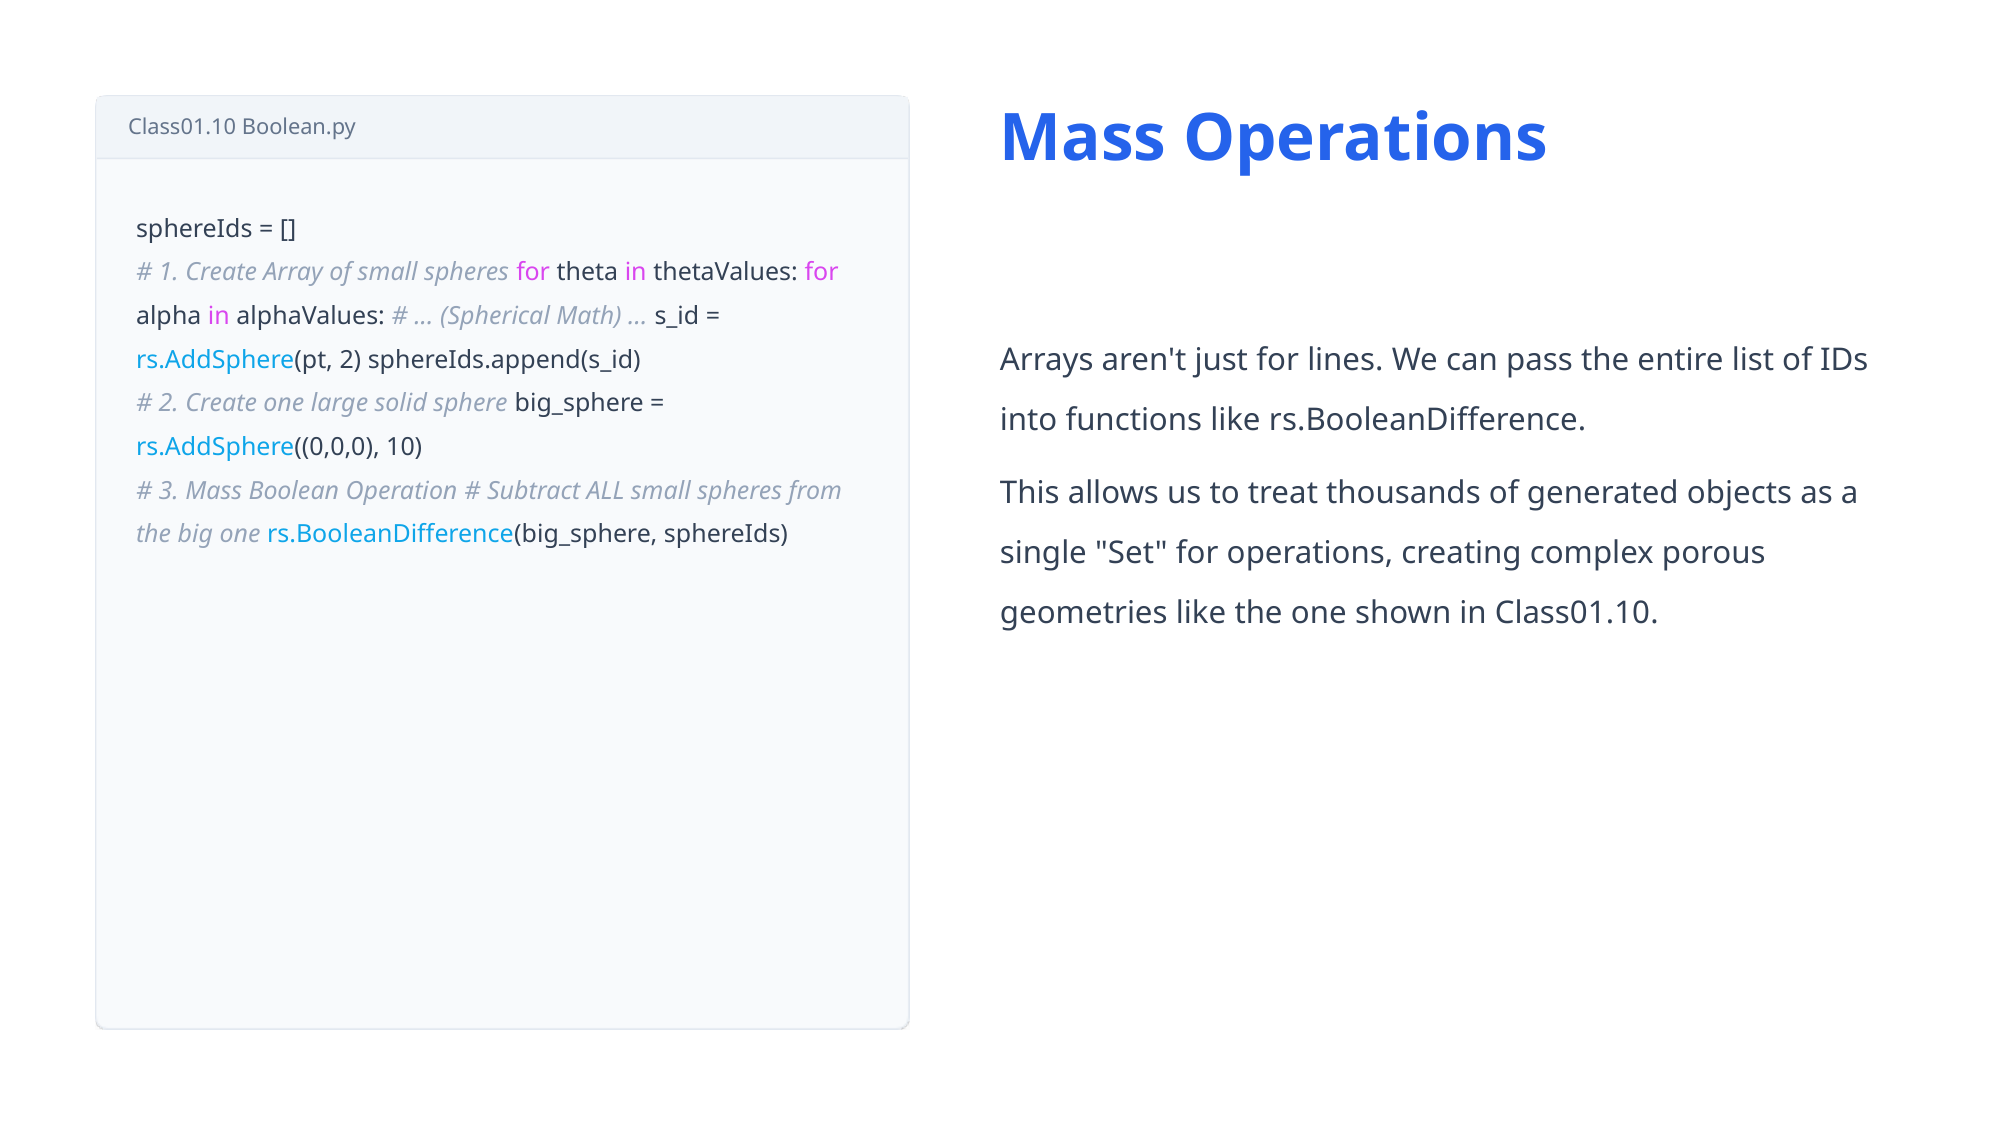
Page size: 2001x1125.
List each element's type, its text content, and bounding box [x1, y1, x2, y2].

picture [95, 95, 910, 1030]
text_box Mass Operations [999, 95, 1950, 175]
text_box Arrays aren't just for lines. We can pass the entire list of IDs into functions like rs.BooleanDifference. [999, 317, 1905, 437]
text_box This allows us to treat thousands of generated objects as a single "Set" for operations, creating complex porous geometries like the one shown in Class01.10. [999, 449, 1905, 630]
